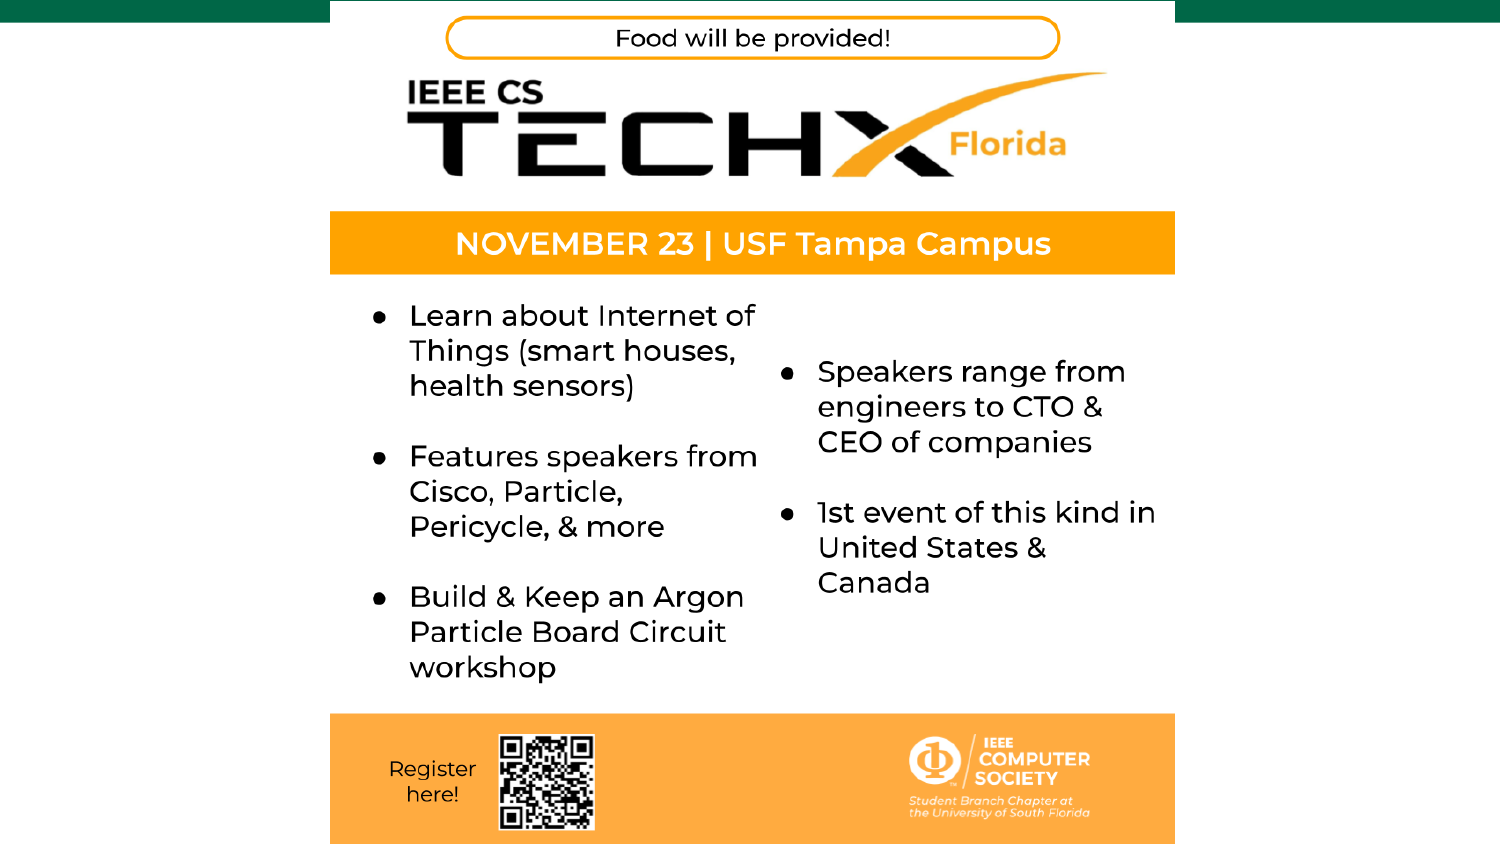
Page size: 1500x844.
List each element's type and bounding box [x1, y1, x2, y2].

picture [330, 1, 1175, 844]
